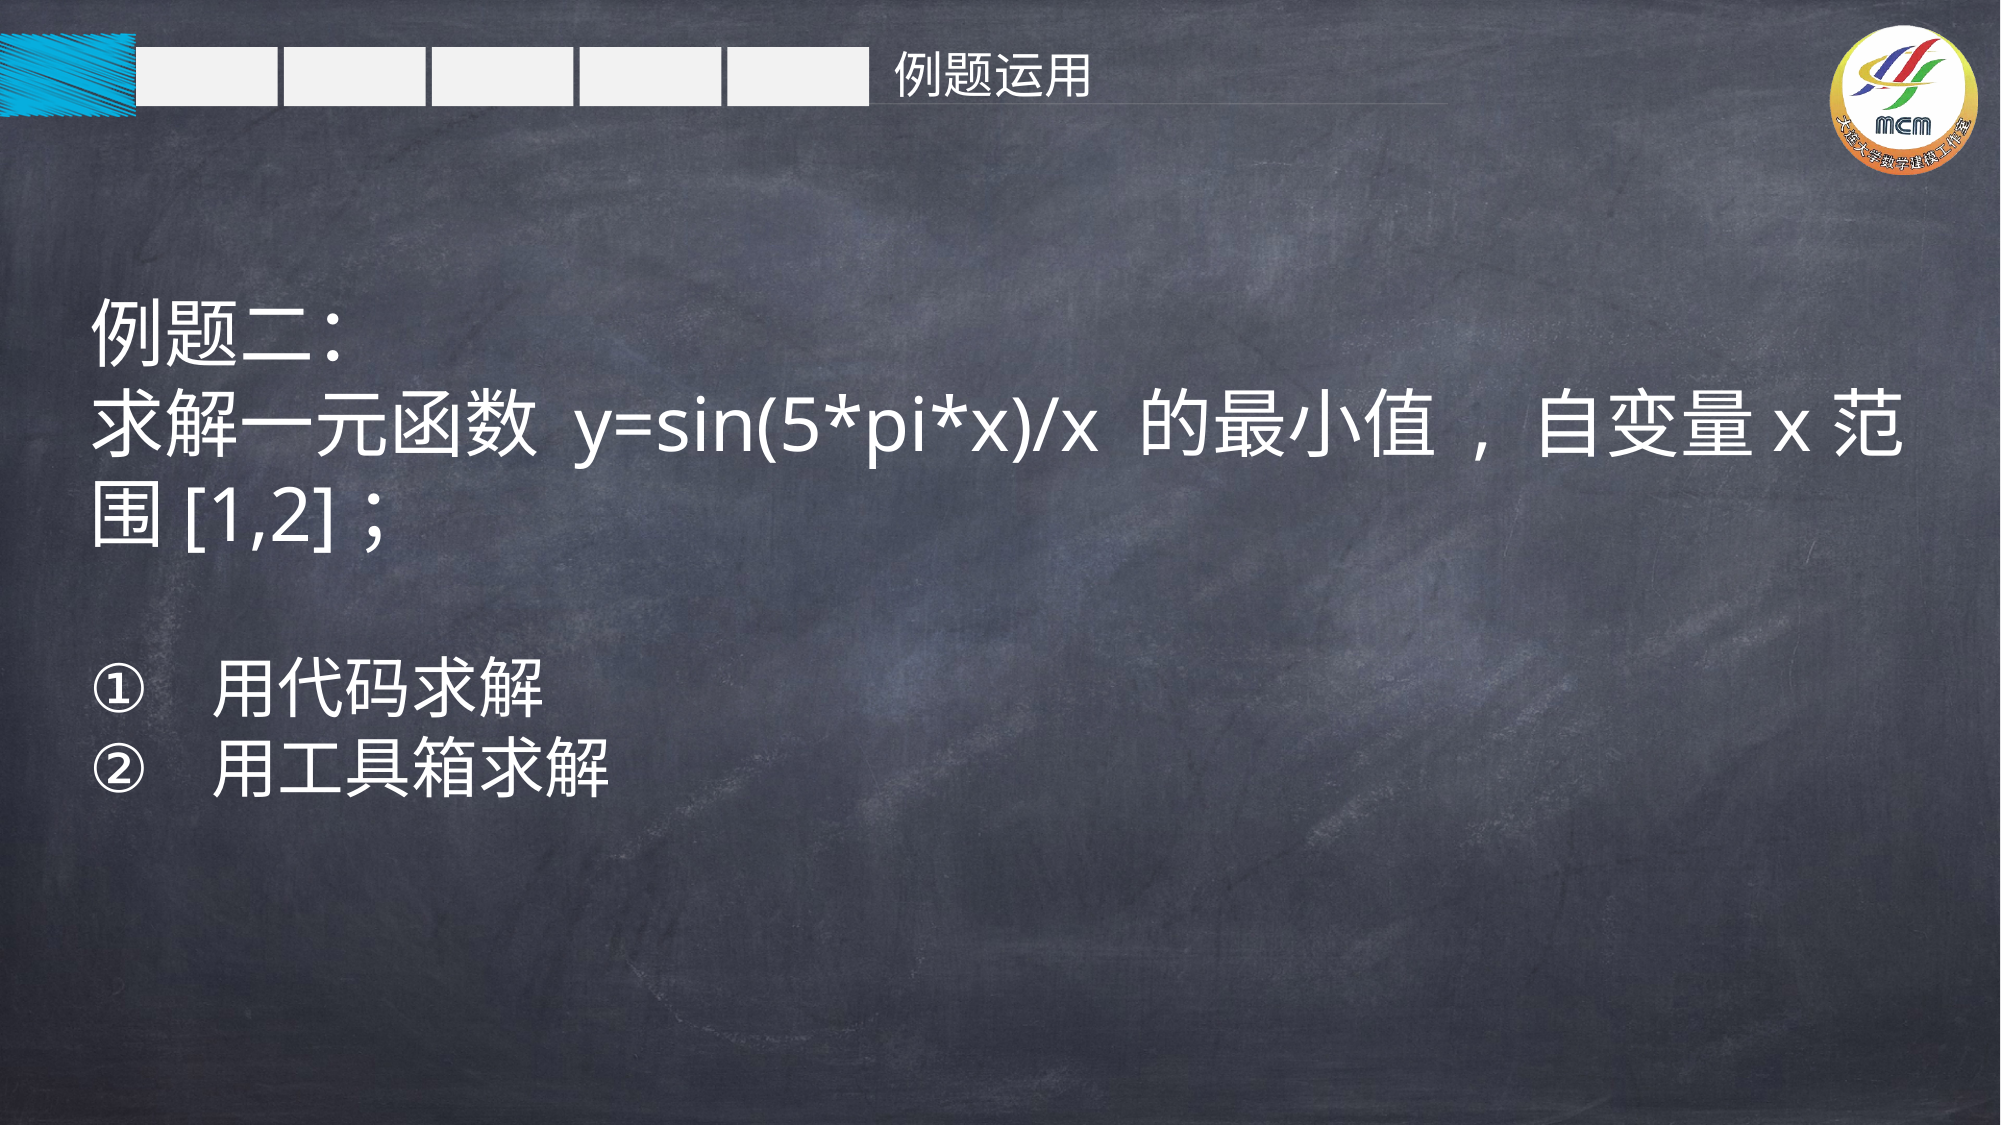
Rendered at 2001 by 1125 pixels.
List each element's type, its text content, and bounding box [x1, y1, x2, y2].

text_box 例题二： 求解一元函数 y=sin(5*pi*x)/x 的最小值 , 自变量x范围[1,2]； 用代码求解 用工具箱求解 [74, 278, 1926, 814]
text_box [0, 33, 1449, 117]
picture [0, 0, 2001, 1125]
